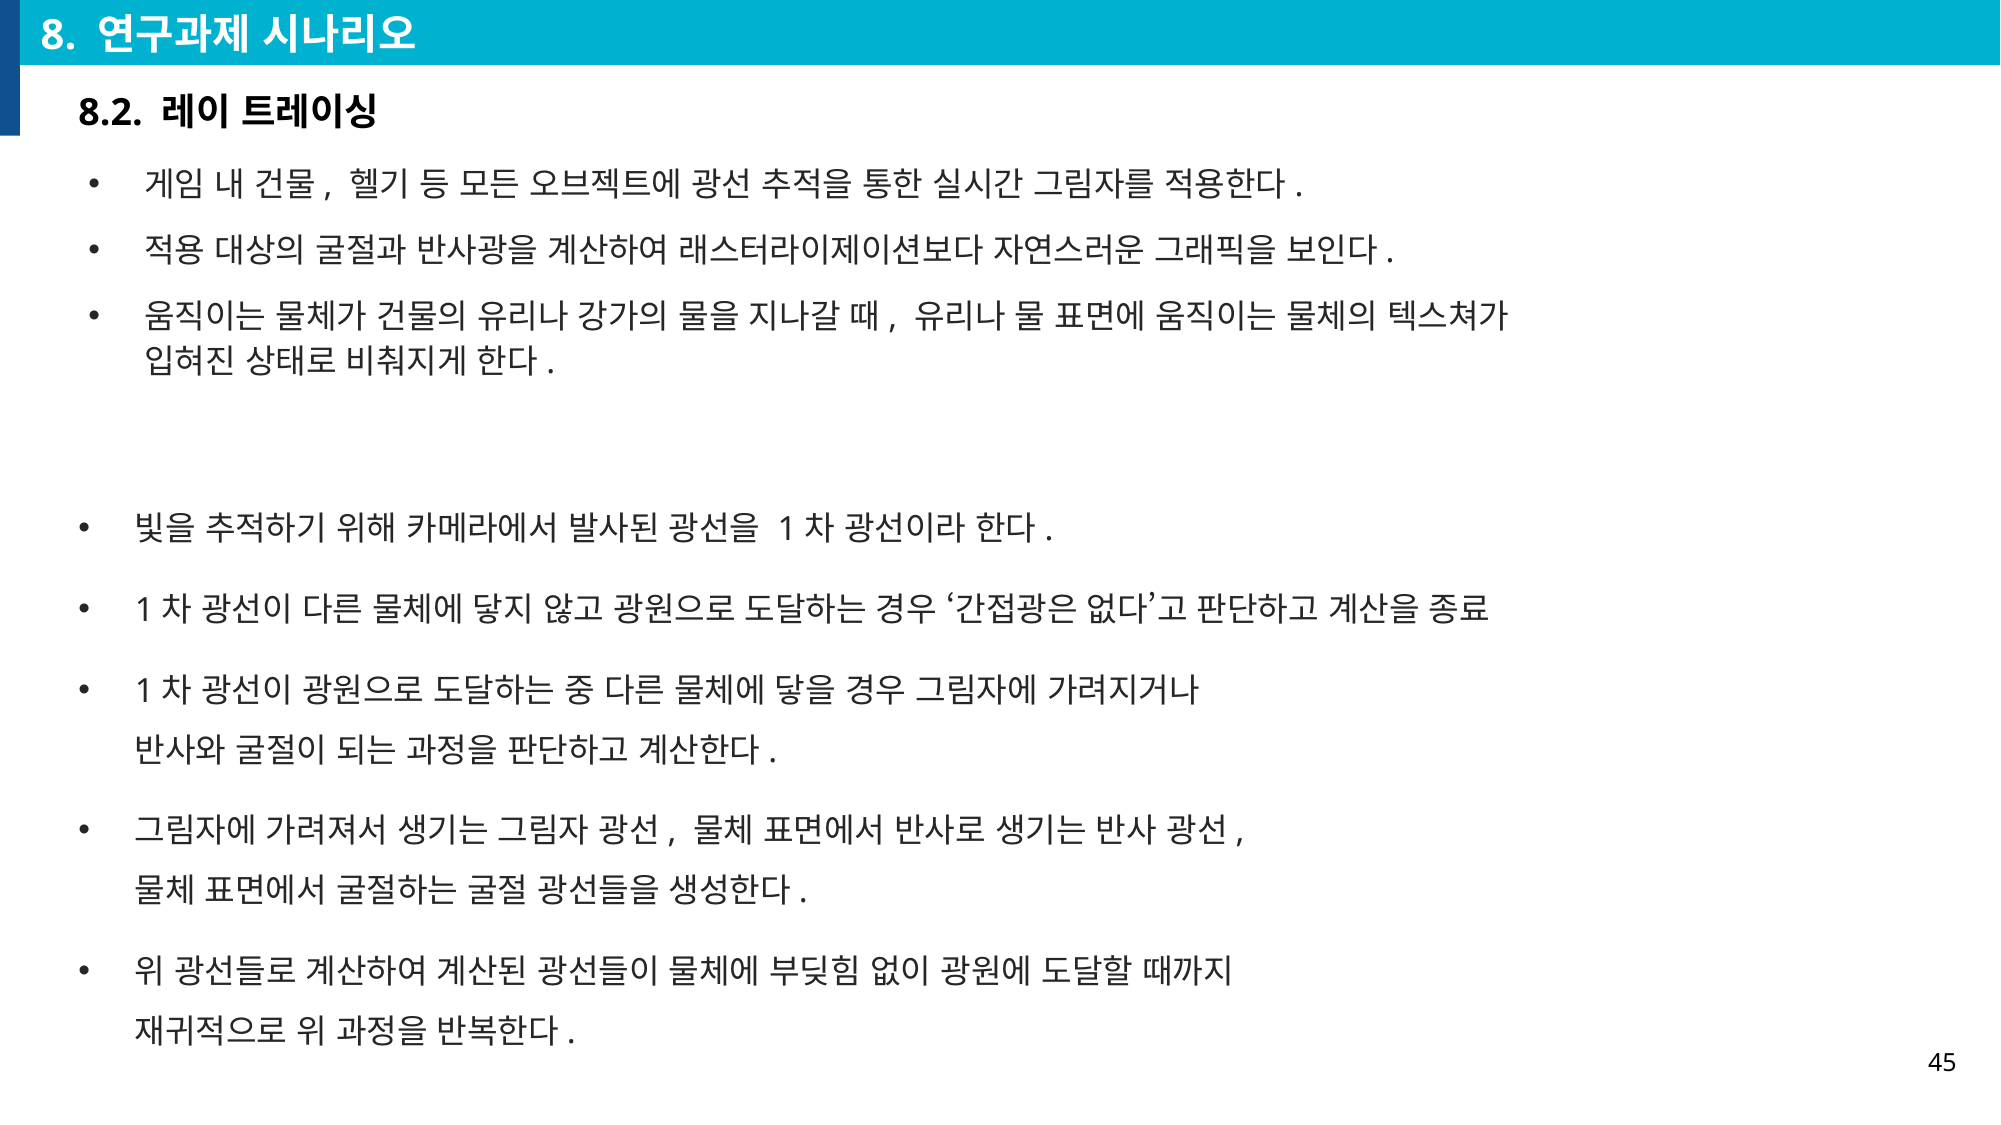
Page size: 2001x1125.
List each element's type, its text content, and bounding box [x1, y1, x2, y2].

slide_number 45 [1907, 1033, 1972, 1094]
text_box [0, 0, 21, 137]
text_box 게임 내 건물, 헬기 등 모든 오브젝트에 광선 추적을 통한 실시간 그림자를 적용한다. 적용 대상의 굴절과 반사광을 계산하여 래스터라이제이션보다 자연스러운 그래픽을 보인다. 움직이는 물체가 건물의 유리나 강가의 물을 지나갈 때, 유리나 물 표면에 움직이는 물체의 텍스쳐가 입혀진 상태로 비춰지게 한다. [73, 140, 1947, 398]
text_box 8.2. 레이 트레이싱 [63, 80, 676, 140]
text_box 빛을 추적하기 위해 카메라에서 발사된 광선을 1차 광선이라 한다. 1차 광선이 다른 물체에 닿지 않고 광원으로 도달하는 경우 ‘간접광은 없다’고 판단하고 계산을 종료 1차 광선이 광원으로 도달하는 중 다른 물체에 닿을 경우 그림자에 가려지거나 반사와 굴절이 되는 과정을 판단하고 계산한다. 그림자에 가려져서 생기는 그림자 광선, 물체 표면에서 반사로 생기는 반사 광선, 물체 표면에서 굴절하는 굴절 광선들을 생성한다. 위 광선들로 계산하여 계산된 광선들이 물체에 부딪힘 없이 광원에 도달할 때까지 재귀적으로 위 과정을 반복한다. [63, 479, 1873, 1065]
text_box 8. 연구과제 시나리오 [19, 0, 2000, 66]
